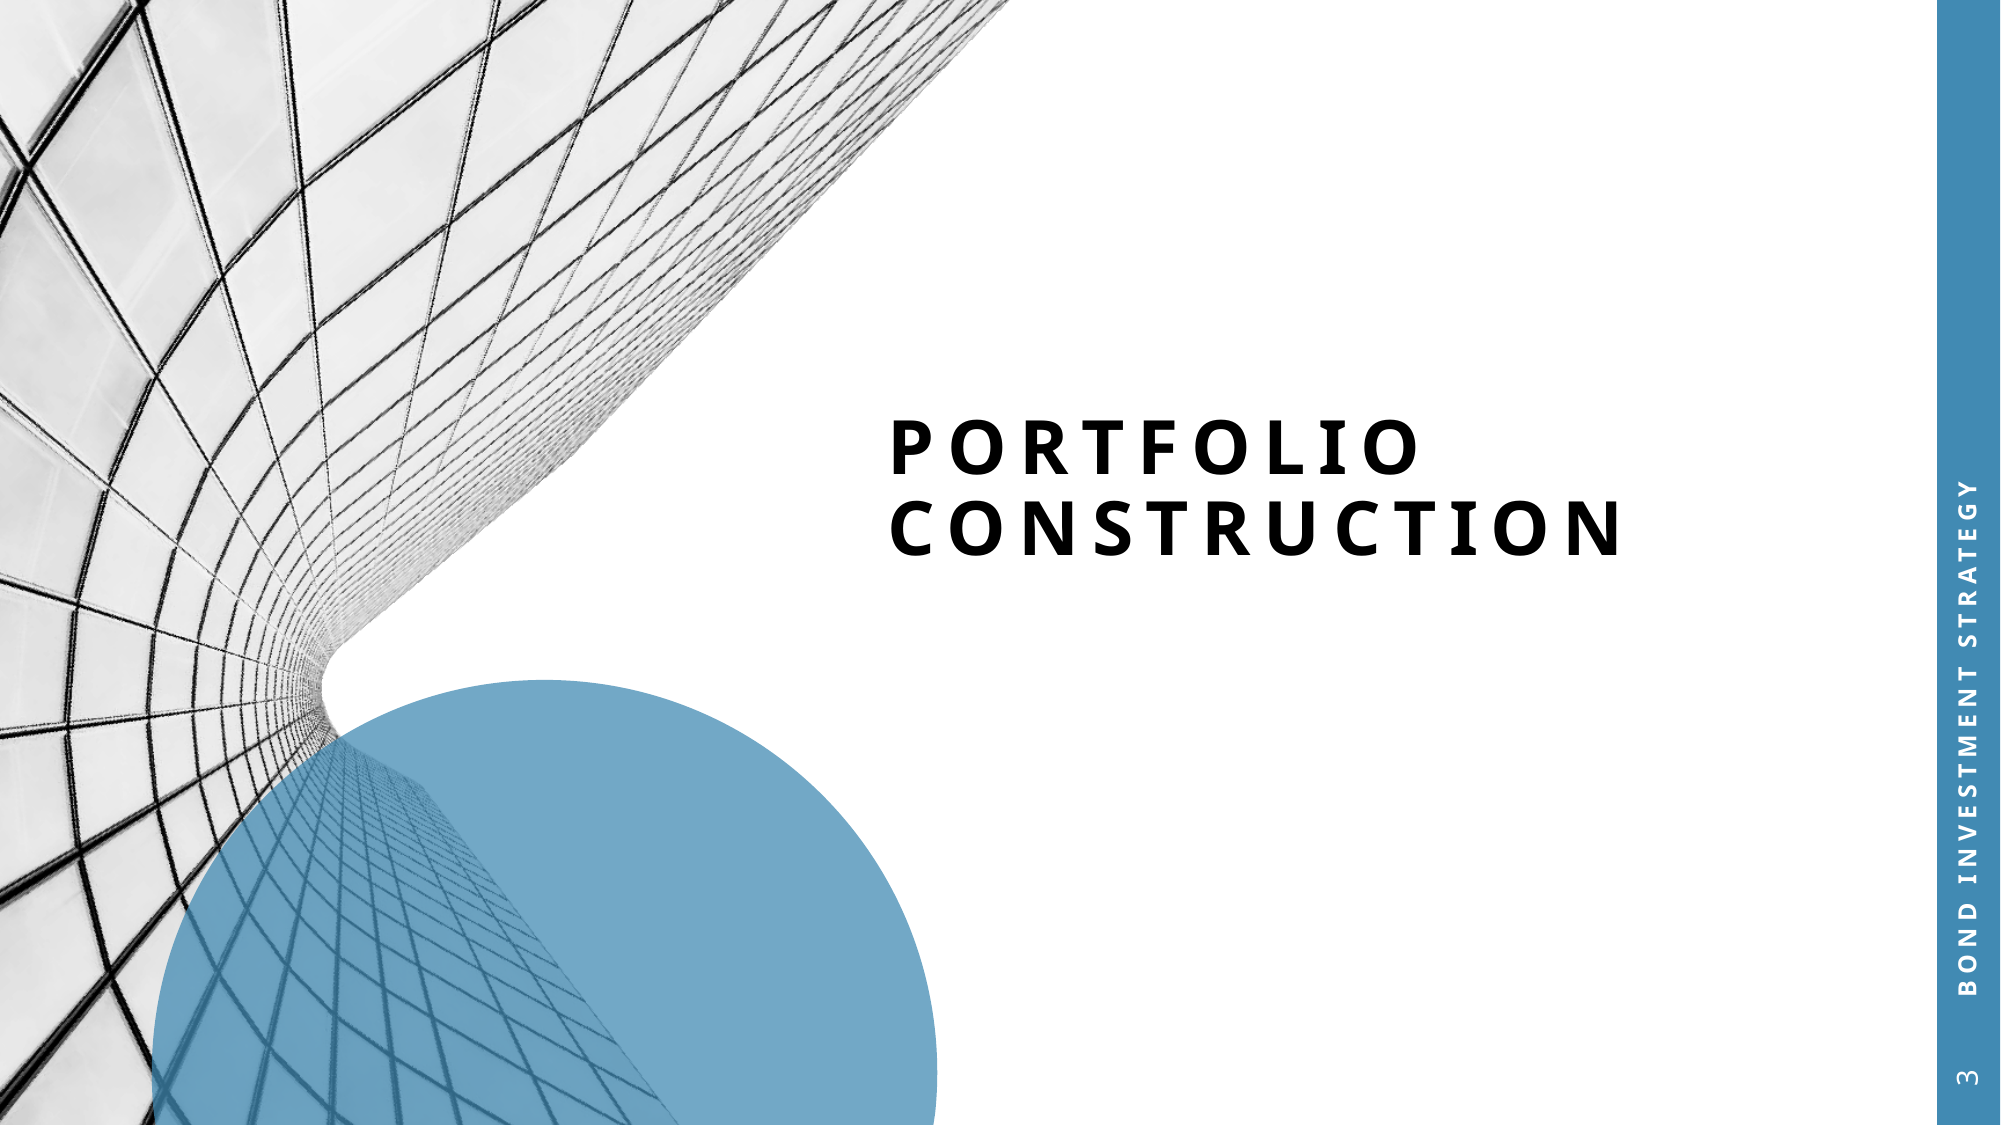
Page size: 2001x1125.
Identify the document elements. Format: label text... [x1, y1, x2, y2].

title Portfolio constructıon [888, 335, 1878, 572]
footer Bond investment strategy [1937, 0, 2000, 1032]
slide_number 3 [1937, 1032, 2000, 1125]
